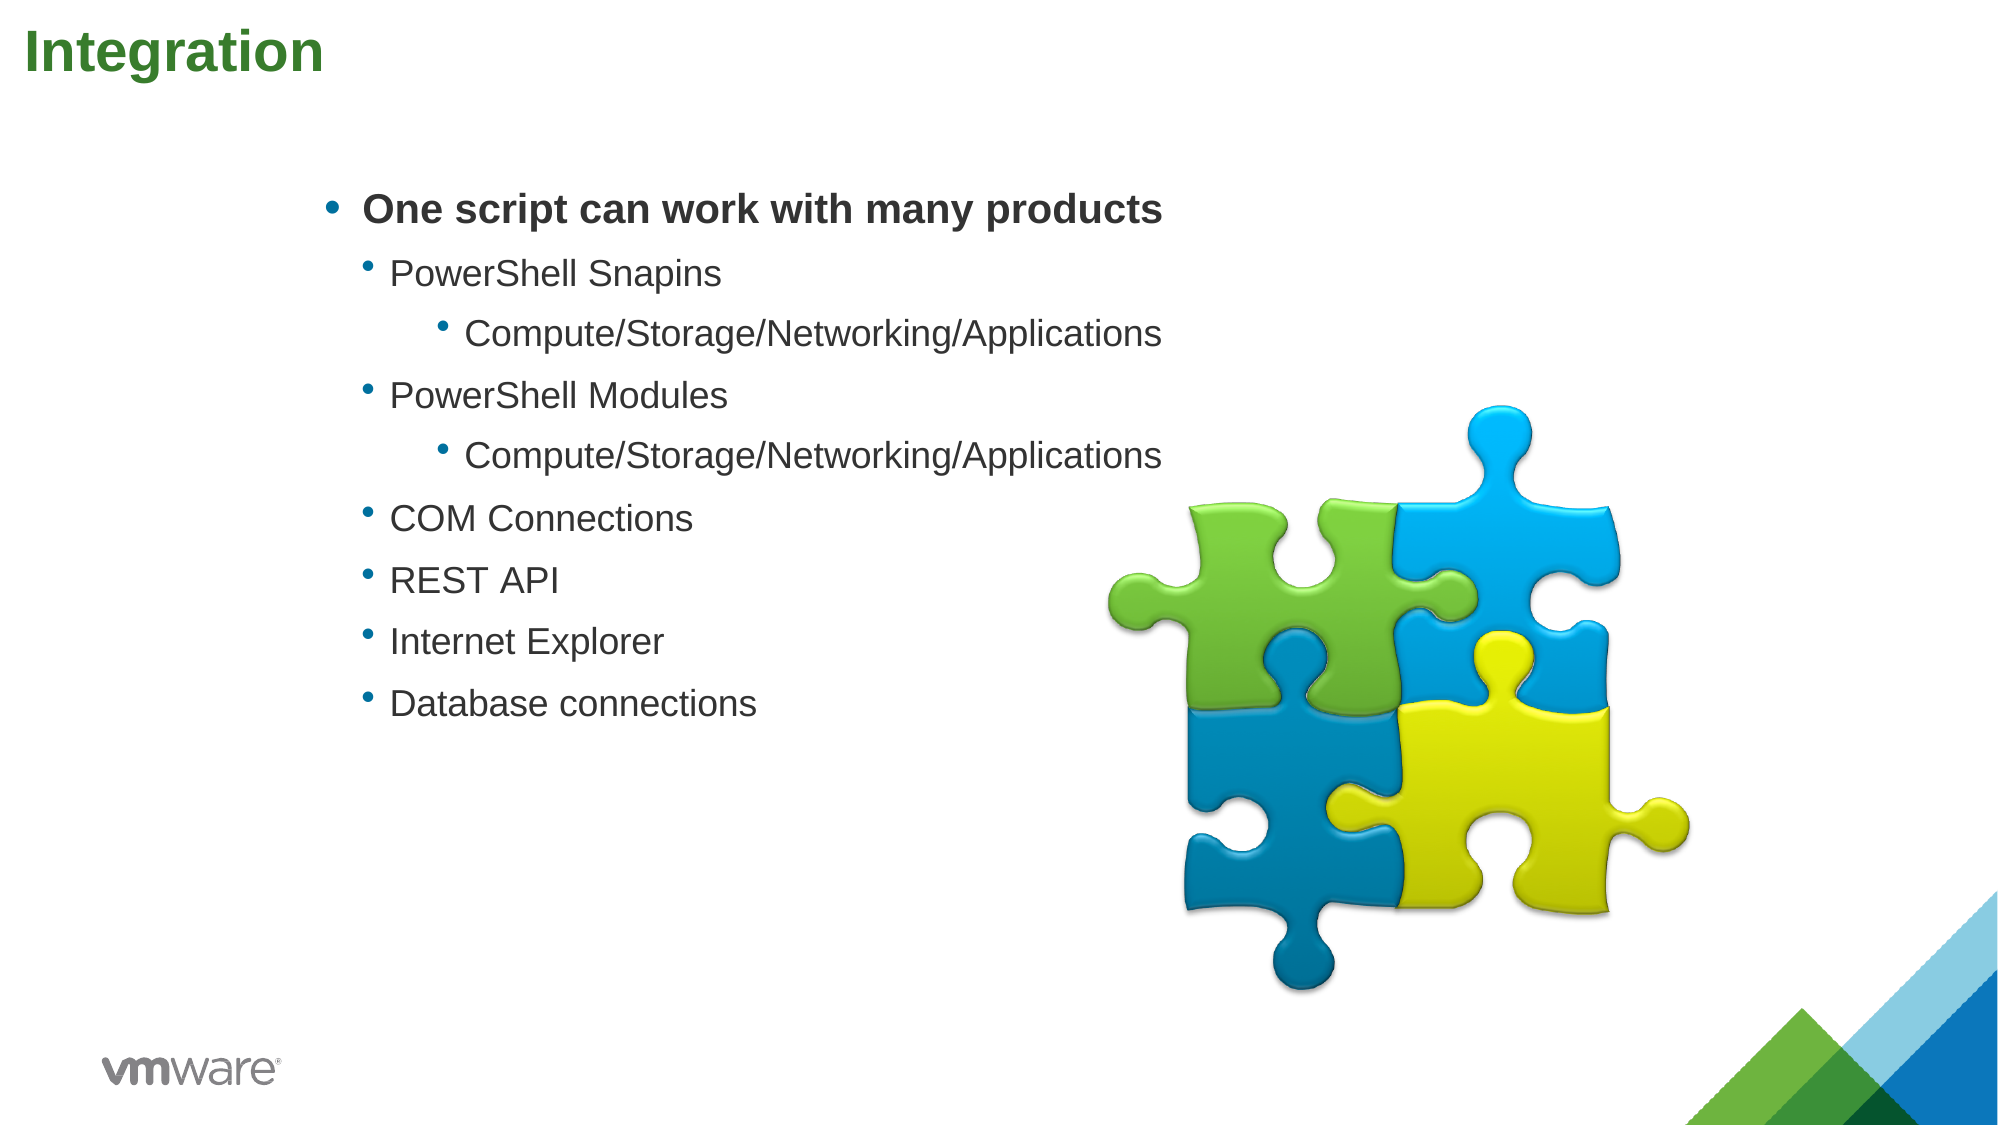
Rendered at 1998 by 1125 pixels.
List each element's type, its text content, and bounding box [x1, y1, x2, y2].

picture [1673, 886, 1998, 1125]
text_box [1412, 626, 1697, 926]
text_box [1176, 728, 1412, 1001]
text_box [1383, 401, 1628, 626]
text_box [1100, 494, 1486, 728]
text_box One script can work with many products PowerShell Snapins Compute/Storage/Networking/Applications PowerShell Modules Compute/Storage/Networking/Applications COM Connections REST API Internet Explorer Database connections [321, 181, 1171, 725]
title Integration [22, 13, 328, 202]
